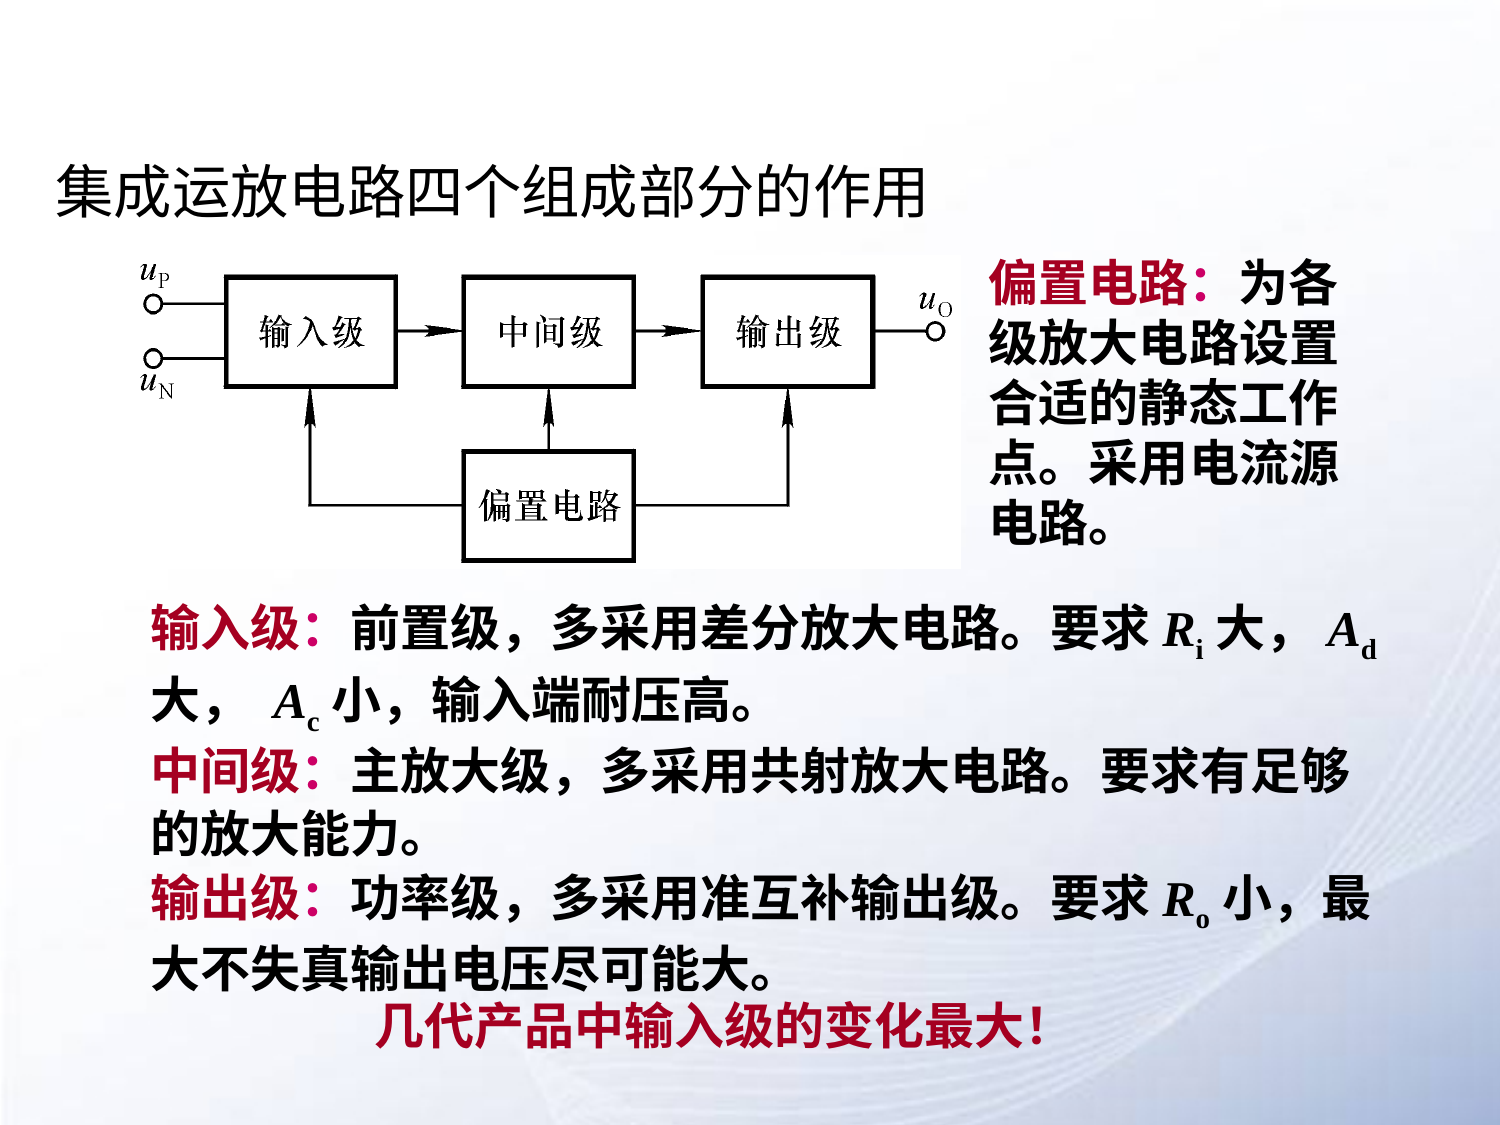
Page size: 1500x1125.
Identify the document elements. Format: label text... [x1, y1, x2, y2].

picture [0, 0, 1500, 1125]
text_box 几代产品中输入级的变化最大！ [360, 987, 1258, 1063]
text_box 输入级：前置级，多采用差分放大电路。要求Ri大，Ad大， Ac小，输入端耐压高。 中间级：主放大级，多采用共射放大电路。要求有足够的放大能力。 输出级：功率级，多采用准互补输出级。要求Ro小，最大不失真输出电压尽可能大。 [135, 586, 1399, 1005]
title 集成运放电路四个组成部分的作用 [40, 136, 1317, 243]
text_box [135, 255, 961, 569]
text_box 偏置电路：为各级放大电路设置合适的静态工作点。采用电流源电路。 [974, 243, 1375, 559]
